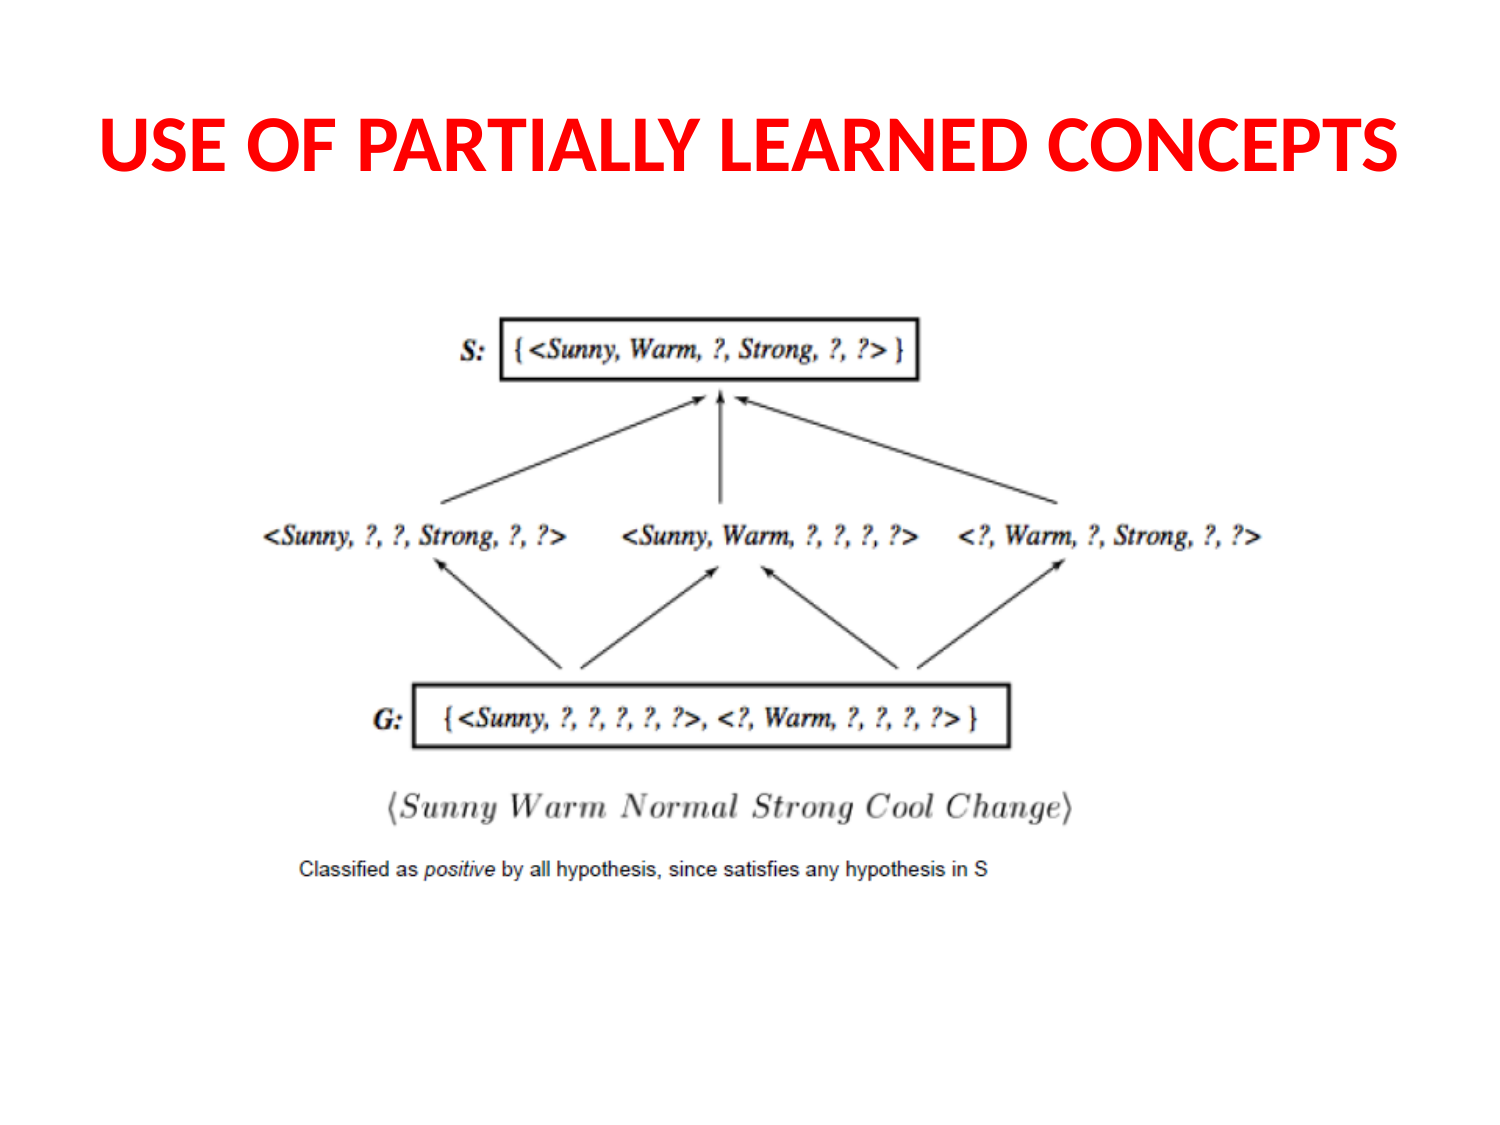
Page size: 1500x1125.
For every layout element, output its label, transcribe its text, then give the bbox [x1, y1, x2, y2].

picture [216, 266, 1284, 915]
title USE OF PARTIALLY LEARNED CONCEPTS [75, 45, 1425, 233]
